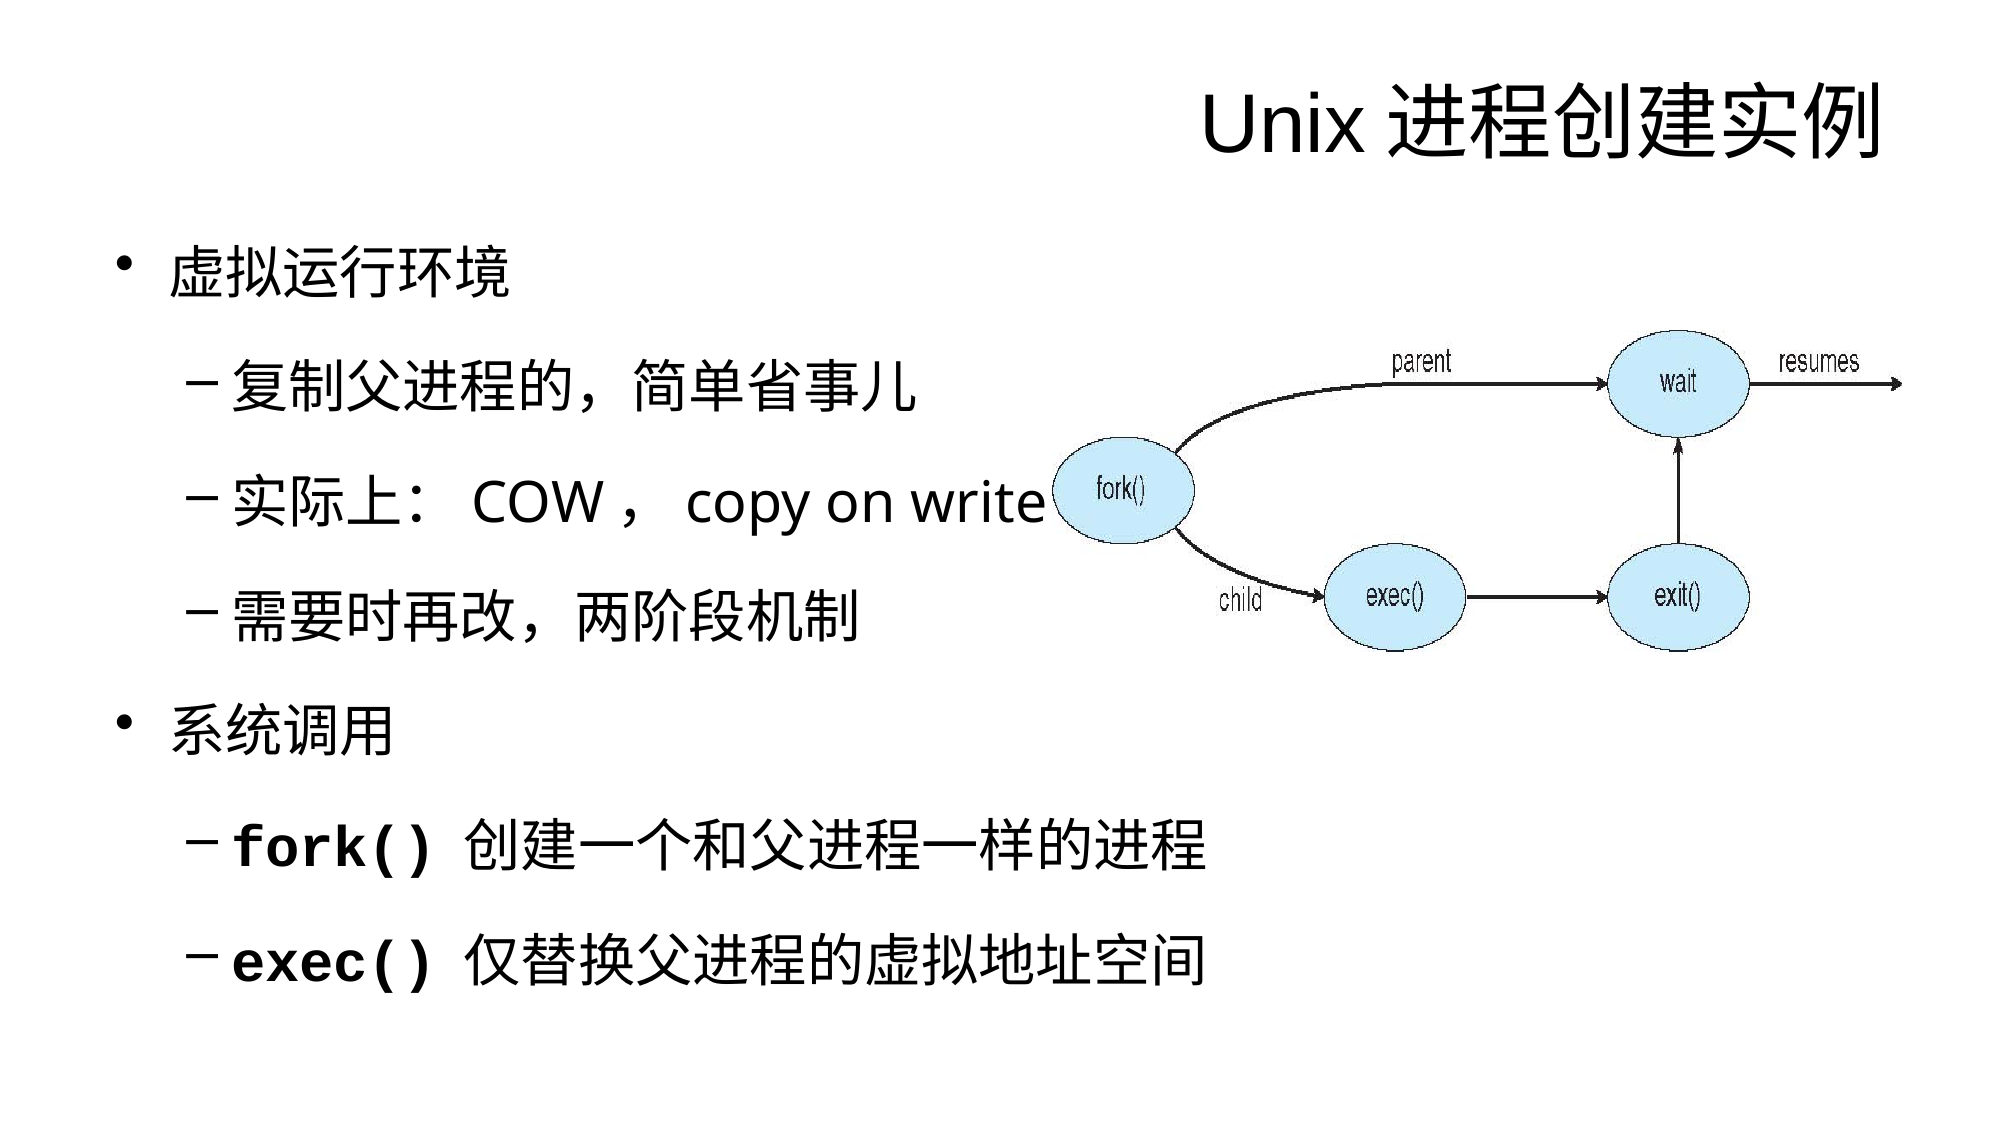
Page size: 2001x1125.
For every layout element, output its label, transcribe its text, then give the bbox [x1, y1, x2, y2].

title Unix进程创建实例 [99, 44, 1901, 193]
picture [1052, 330, 1902, 652]
list 虚拟运行环境 复制父进程的，简单省事儿 实际上：COW，copy on write 需要时再改，两阶段机制 系统调用 fork() 创建一个和父进程一样的进程 exec() 仅替换父进程的虚拟地址空间 [99, 193, 1901, 1006]
